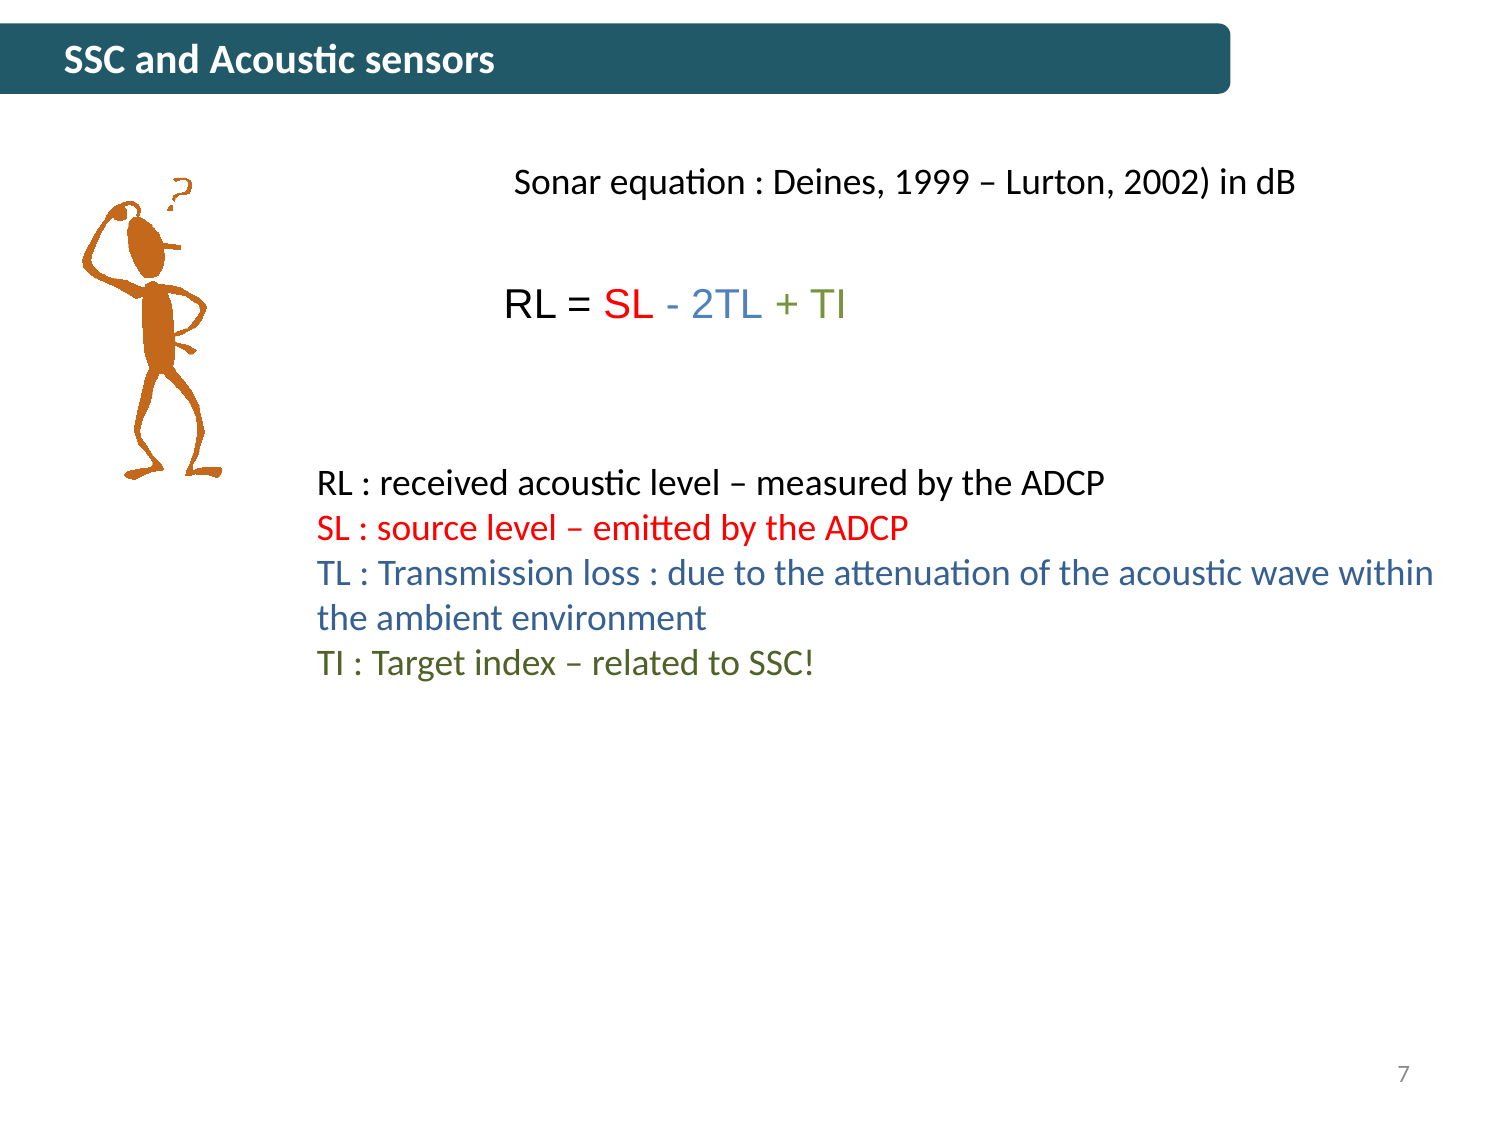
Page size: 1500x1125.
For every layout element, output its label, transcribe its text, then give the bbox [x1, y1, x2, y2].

text_box RL : received acoustic level – measured by the ADCP SL : source level – emitted by the ADCP TL : Transmission loss : due to the attenuation of the acoustic wave within the ambient environment TI : Target index – related to SSC! [302, 450, 1480, 691]
text_box SSC and Acoustic sensors [49, 24, 511, 90]
text_box [0, 21, 1233, 96]
text_box RL = SL - 2TL + TI [488, 219, 1439, 385]
slide_number 7 [1074, 1042, 1425, 1103]
text_box Sonar equation : Deines, 1999 – Lurton, 2002) in dB [499, 149, 1312, 209]
picture [81, 177, 223, 481]
